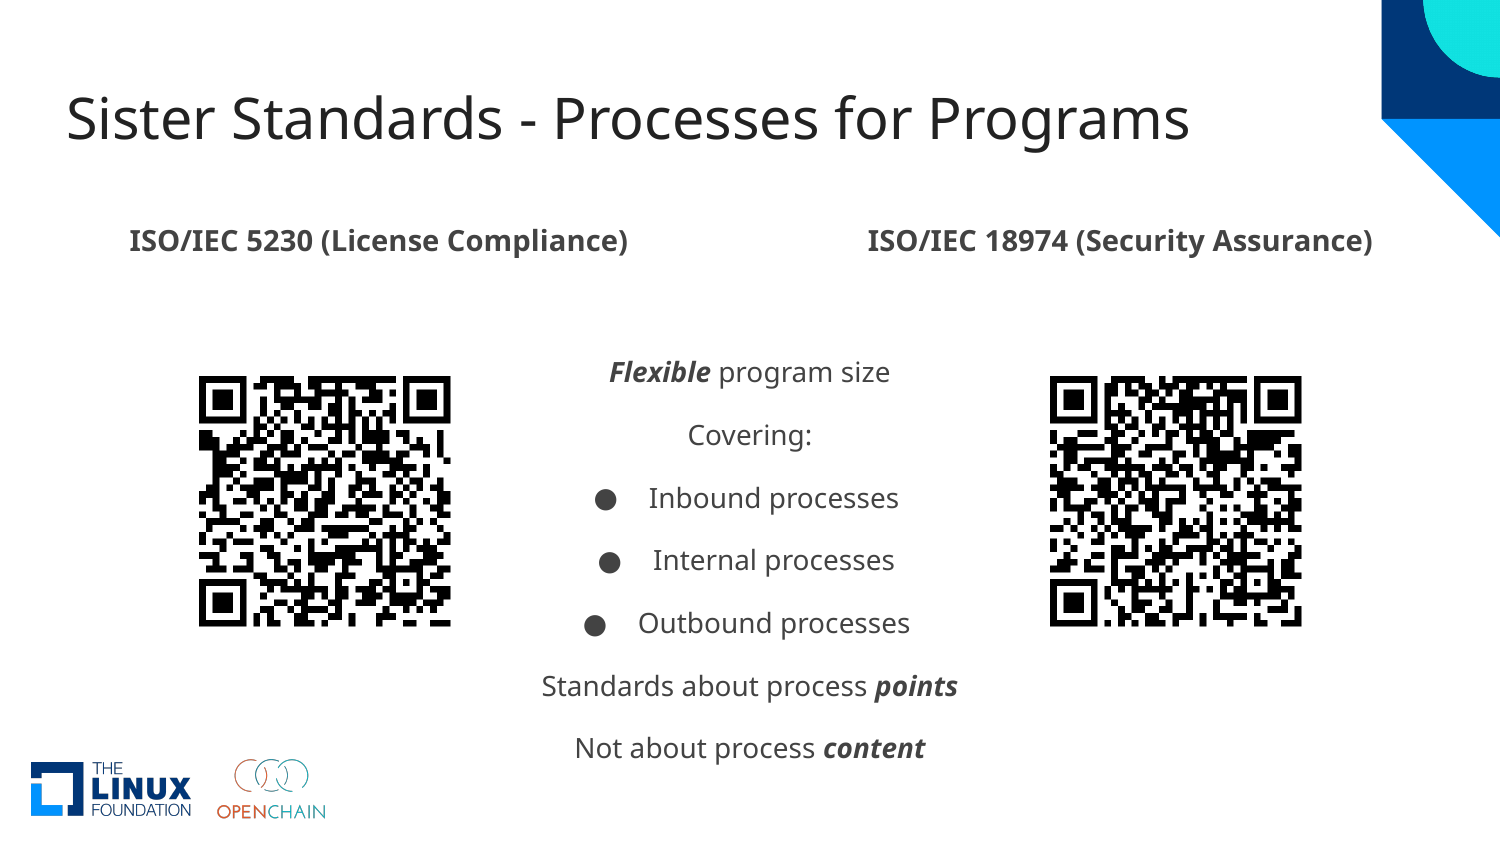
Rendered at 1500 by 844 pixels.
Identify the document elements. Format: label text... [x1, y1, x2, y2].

picture [183, 360, 466, 643]
picture [1423, 0, 1500, 78]
picture [31, 762, 191, 816]
picture [215, 757, 327, 821]
list ISO/IEC 18974 (Security Assurance) [792, 201, 1449, 750]
title Sister Standards - Processes for Programs [51, 67, 1274, 167]
list ISO/IEC 5230 (License Compliance) [51, 201, 708, 750]
picture [1034, 360, 1317, 643]
text_box Flexible program size Covering: Inbound processes Internal processes Outbound processes Standards about process points Not about process content [465, 334, 1035, 782]
